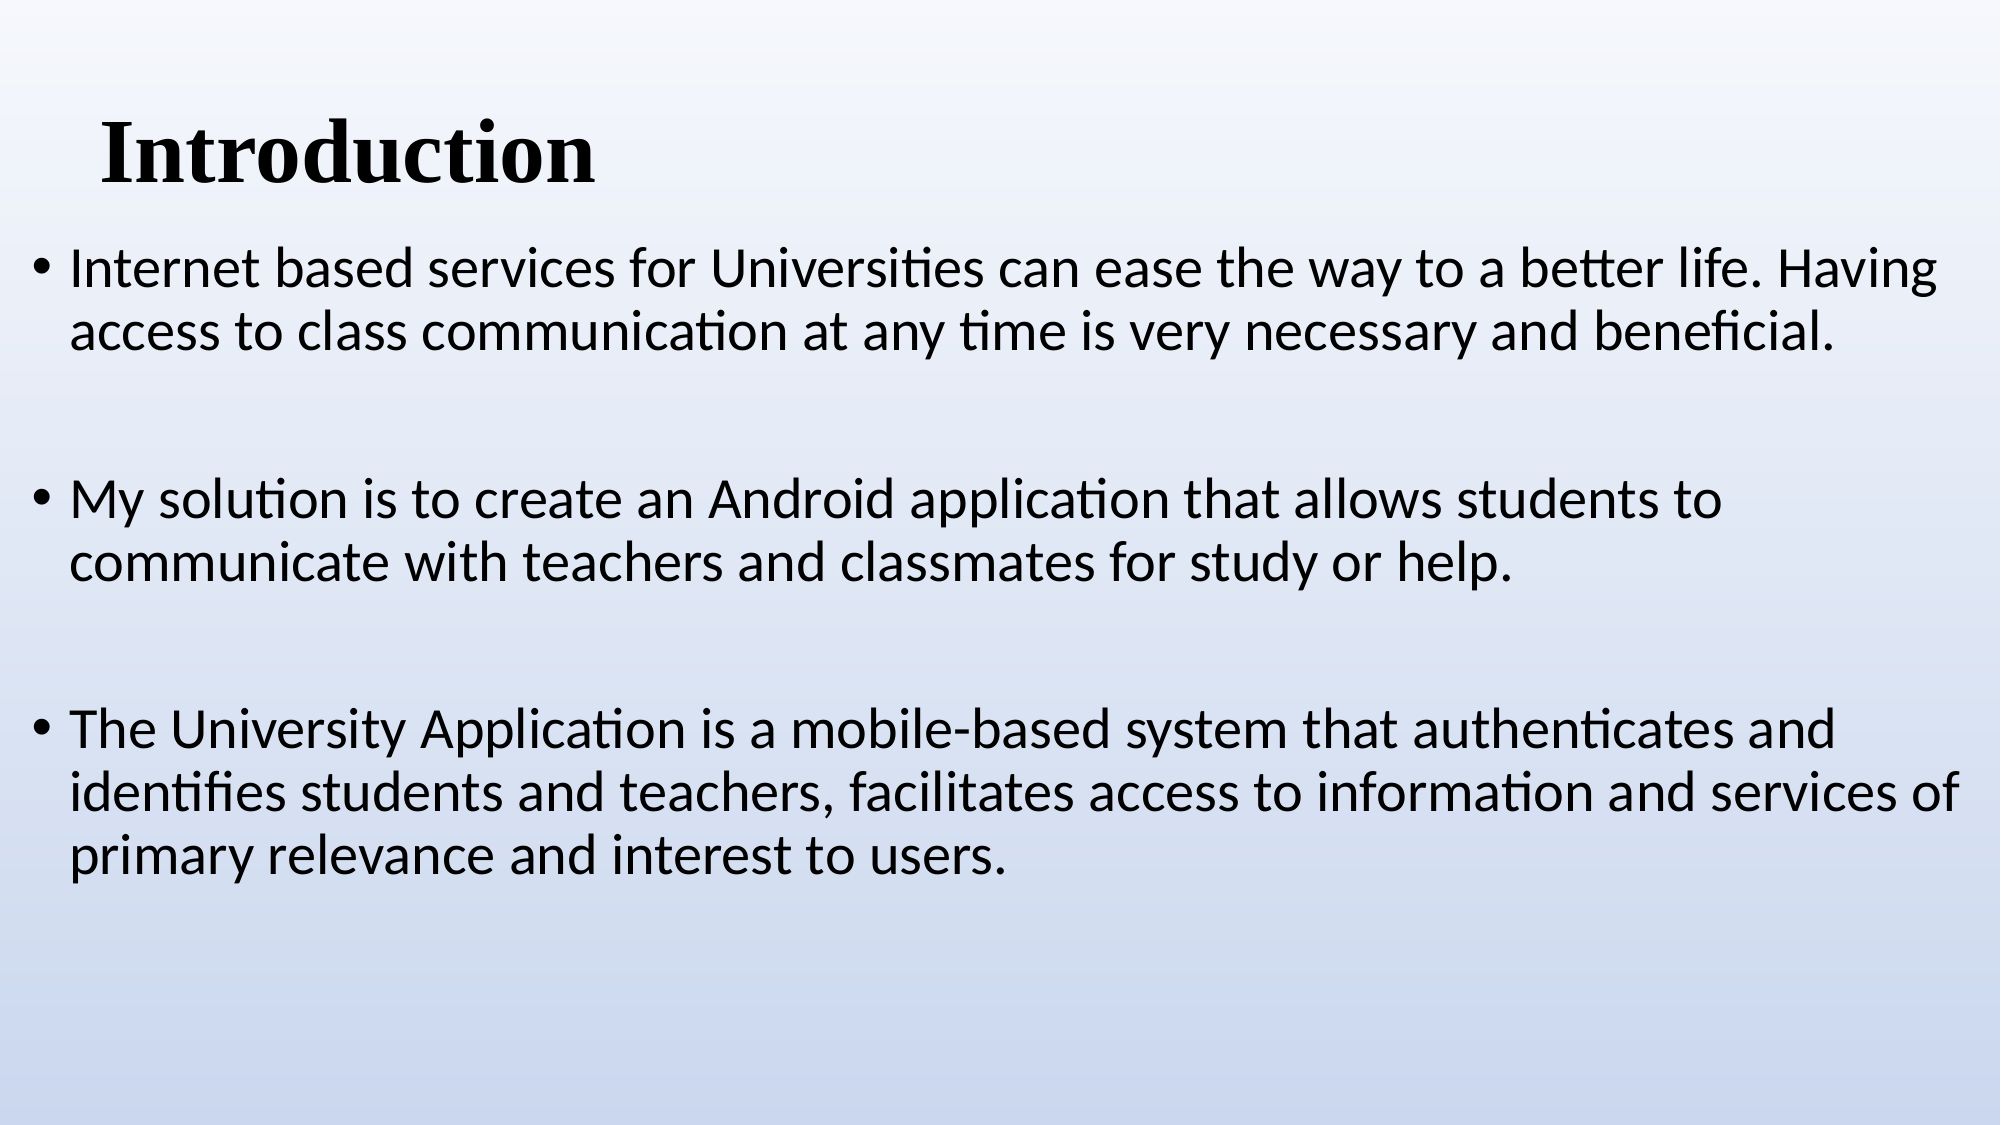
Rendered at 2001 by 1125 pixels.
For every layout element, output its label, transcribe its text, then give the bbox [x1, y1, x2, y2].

list Internet based services for Universities can ease the way to a better life. Having access to class communication at any time is very necessary and beneficial. My solution is to create an Android application that allows students to communicate with teachers and classmates for study or help. The University Application is a mobile-based system that authenticates and identifies students and teachers, facilitates access to information and services of primary relevance and interest to users. [16, 230, 2000, 1125]
title Introduction [84, 44, 1810, 230]
